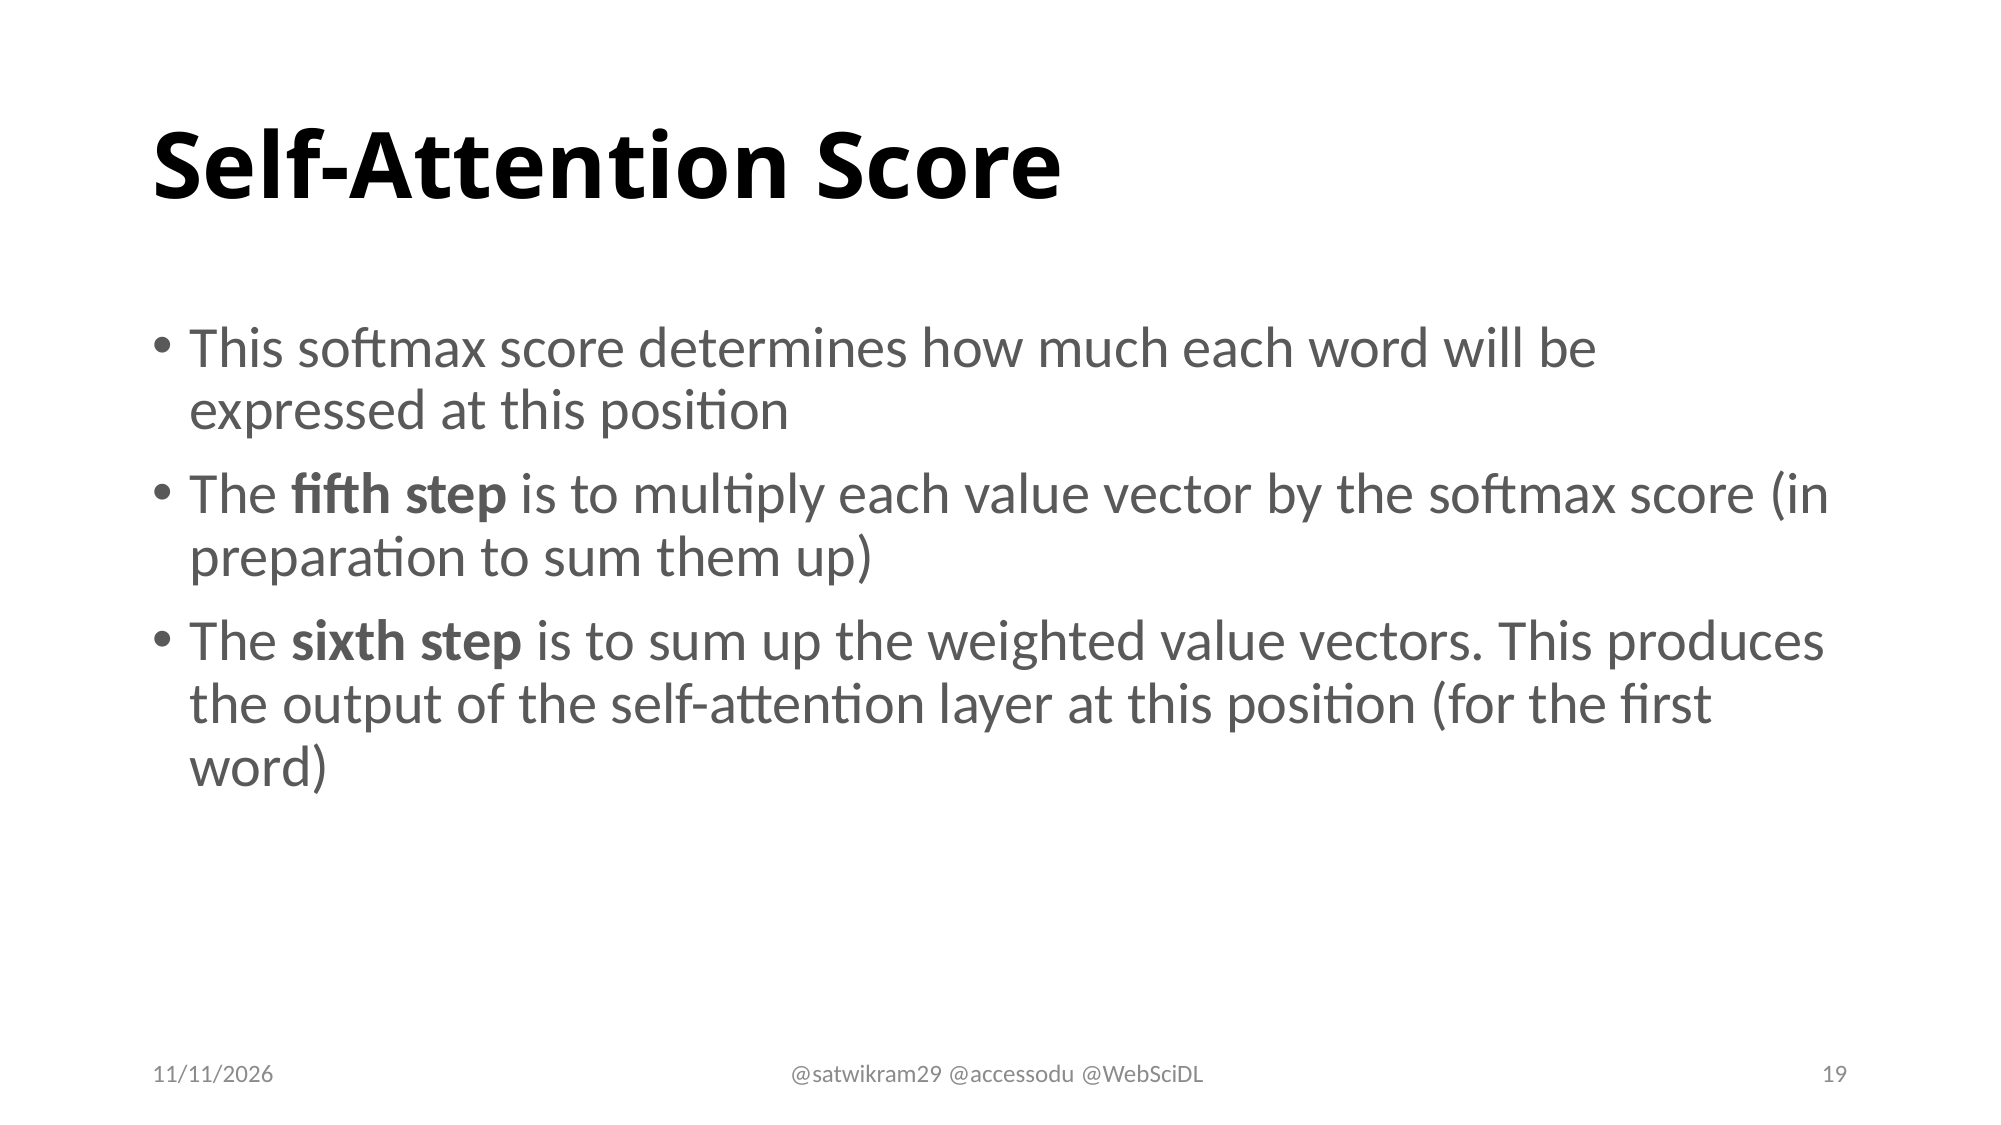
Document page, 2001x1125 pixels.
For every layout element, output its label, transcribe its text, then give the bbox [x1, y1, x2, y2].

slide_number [137, 1042, 588, 1103]
slide_number 19 [1412, 1042, 1863, 1103]
footer @satwikram29 @accessodu @WebSciDL [662, 1042, 1338, 1103]
list This softmax score determines how much each word will be expressed at this position The fifth step is to multiply each value vector by the softmax score (in preparation to sum them up) The sixth step is to sum up the weighted value vectors. This produces the output of the self-attention layer at this position (for the first word) [137, 309, 1863, 1014]
title Self-Attention Score [137, 59, 1863, 278]
